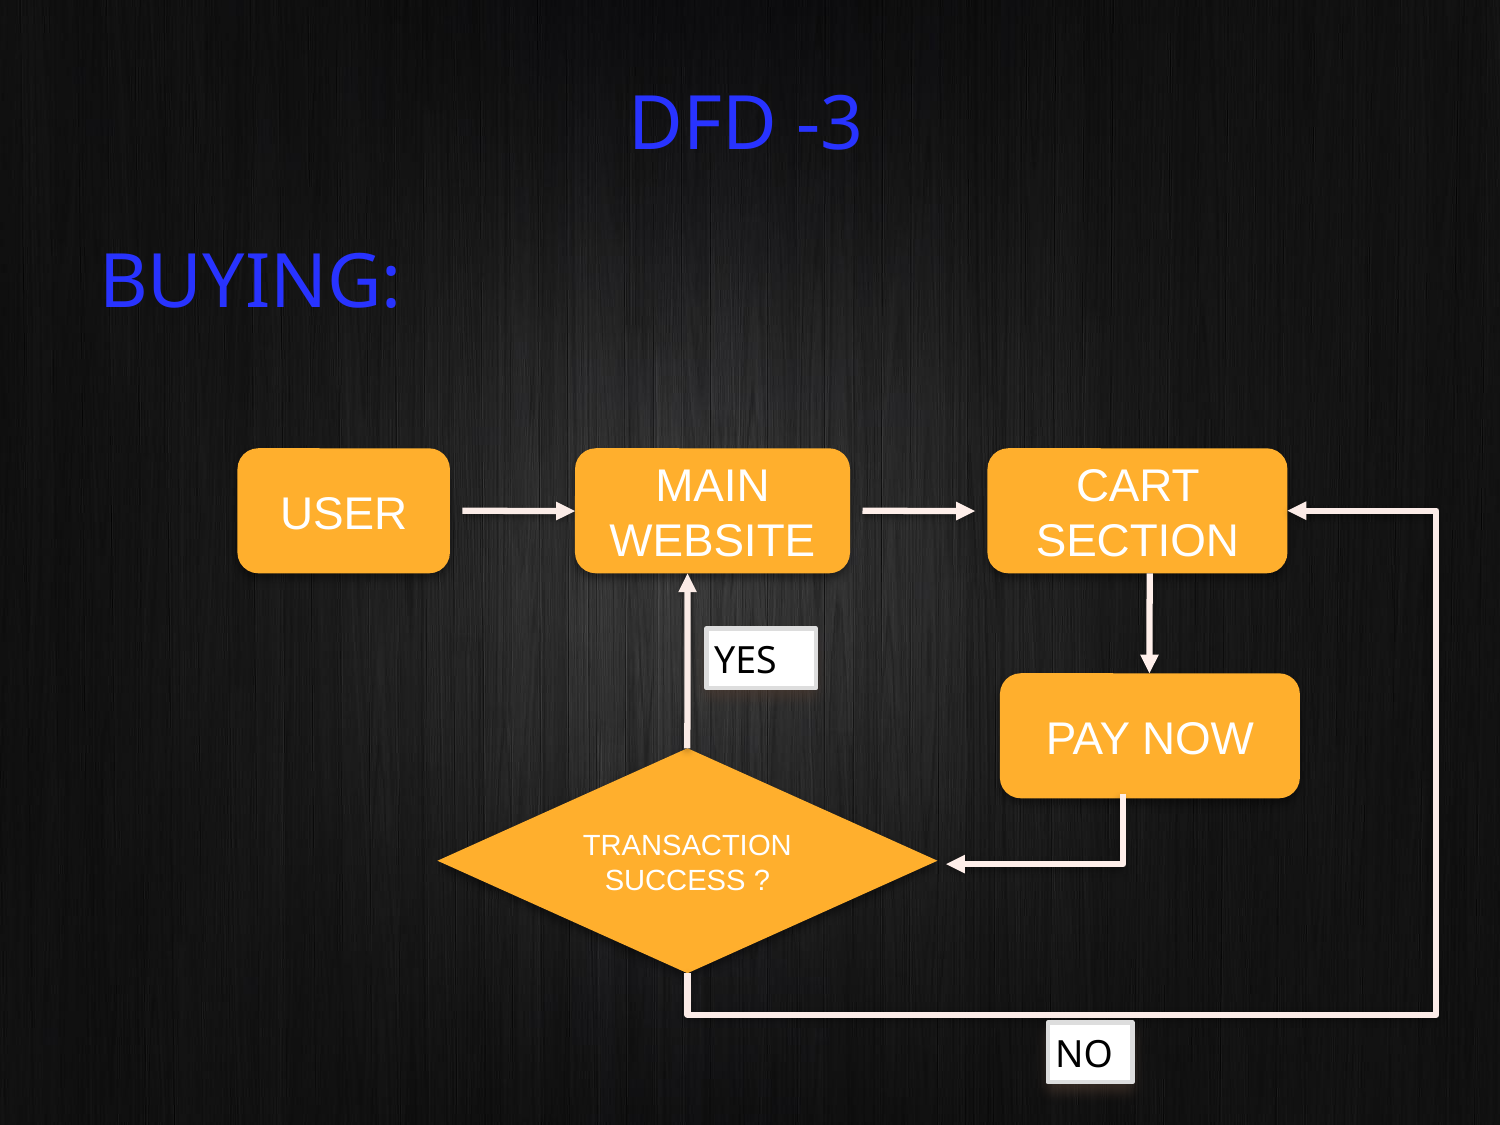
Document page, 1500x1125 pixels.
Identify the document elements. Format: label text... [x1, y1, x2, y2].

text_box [237, 448, 451, 574]
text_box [437, 747, 938, 974]
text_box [574, 448, 851, 574]
text_box DFD -3 [621, 67, 1500, 173]
text_box NO [1047, 1022, 1133, 1083]
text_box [999, 673, 1301, 799]
text_box YES [706, 628, 816, 689]
picture [0, 0, 1500, 1125]
text_box [687, 504, 1437, 1016]
text_box [947, 816, 1124, 871]
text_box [987, 448, 1288, 574]
text_box [862, 504, 976, 518]
text_box BUYING: [91, 225, 990, 331]
